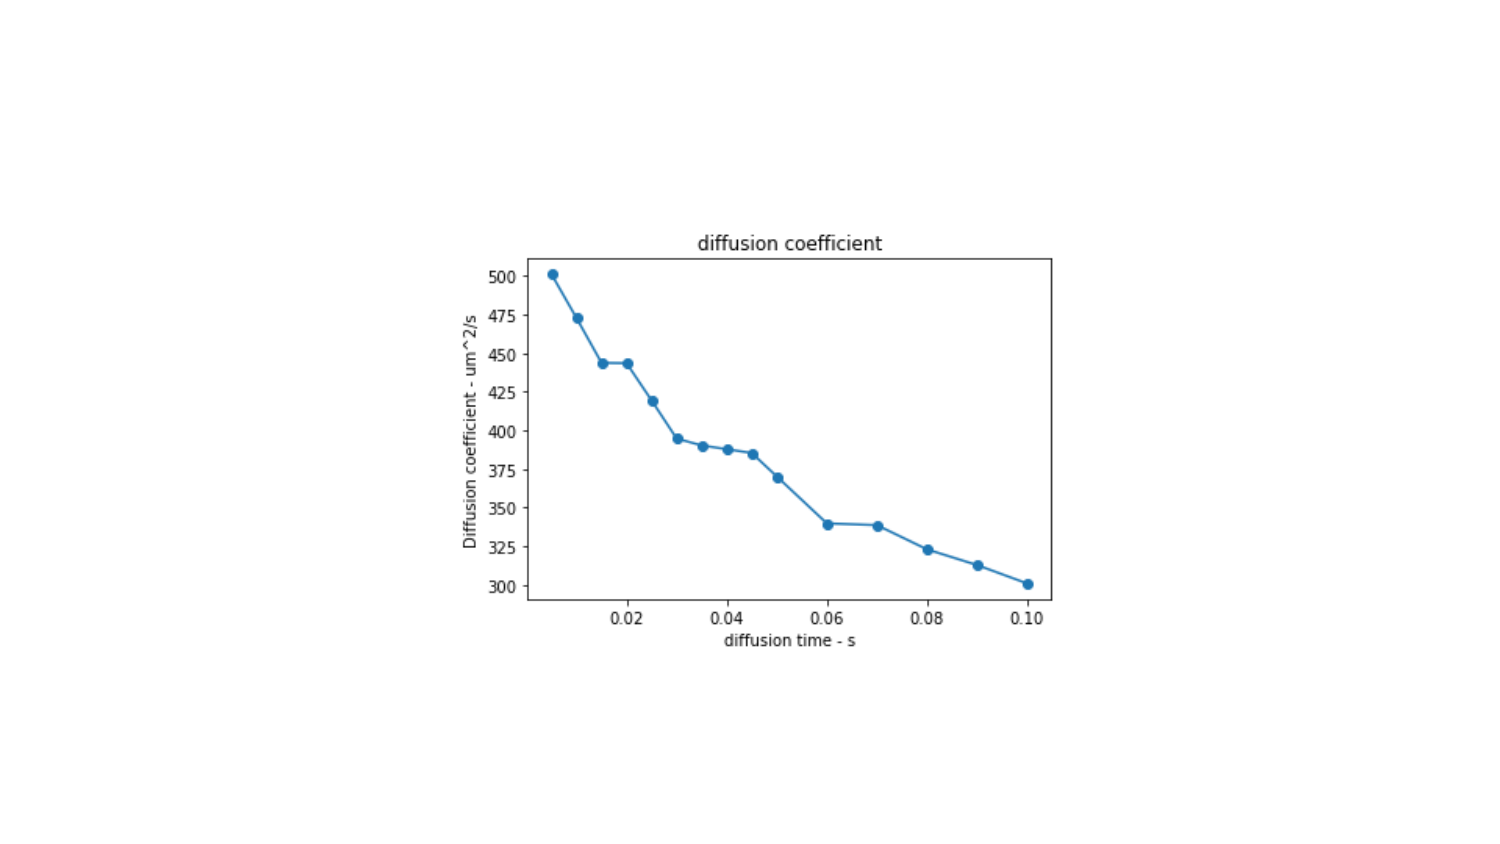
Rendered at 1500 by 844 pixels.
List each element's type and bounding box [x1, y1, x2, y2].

picture [453, 223, 1063, 659]
